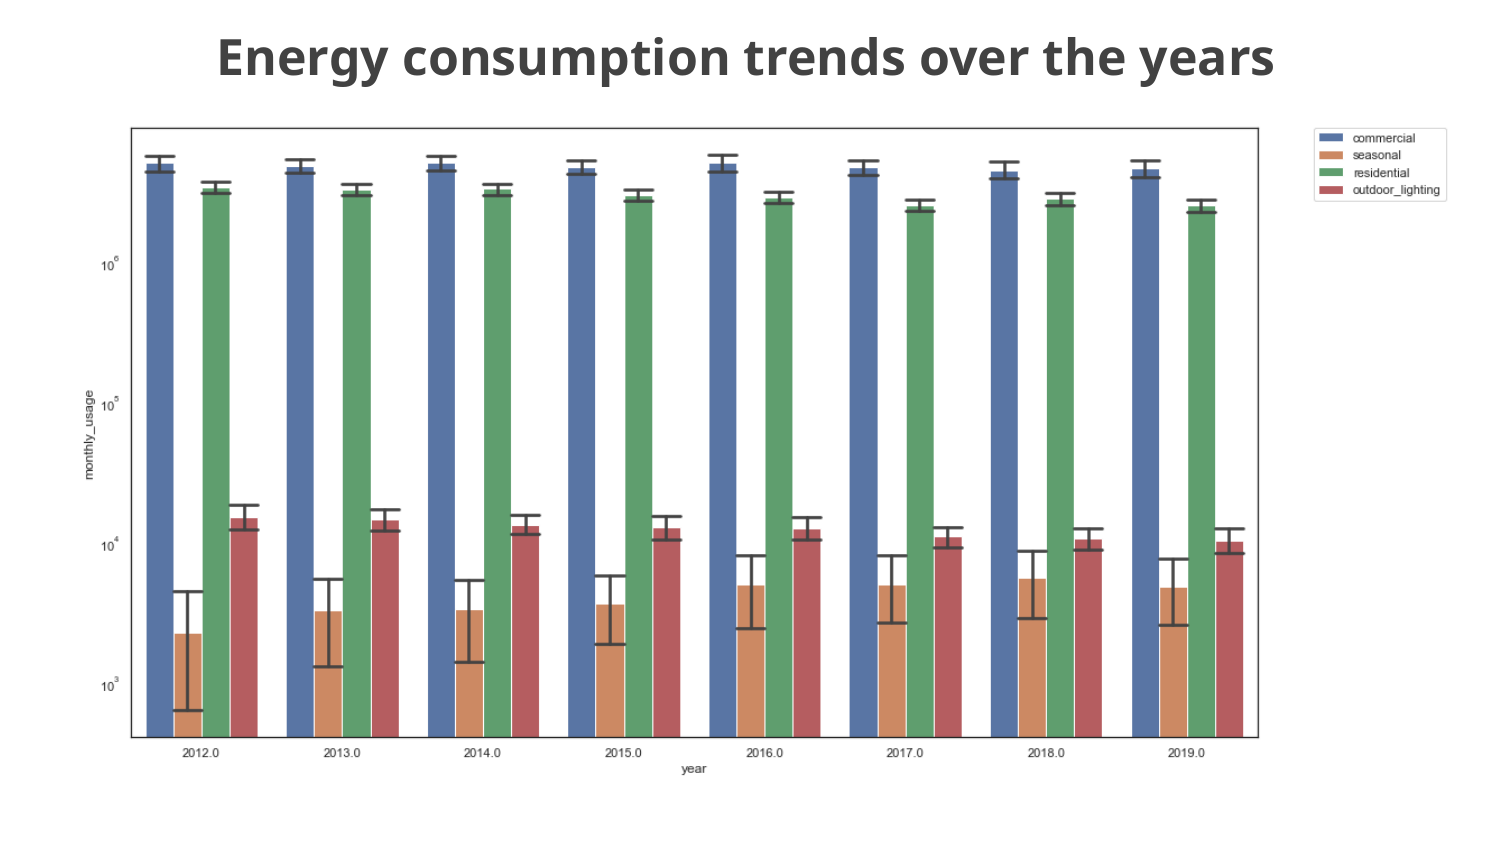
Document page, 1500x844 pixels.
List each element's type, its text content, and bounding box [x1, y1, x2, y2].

title Energy consumption trends over the years [125, 10, 1368, 118]
picture [76, 120, 1454, 783]
